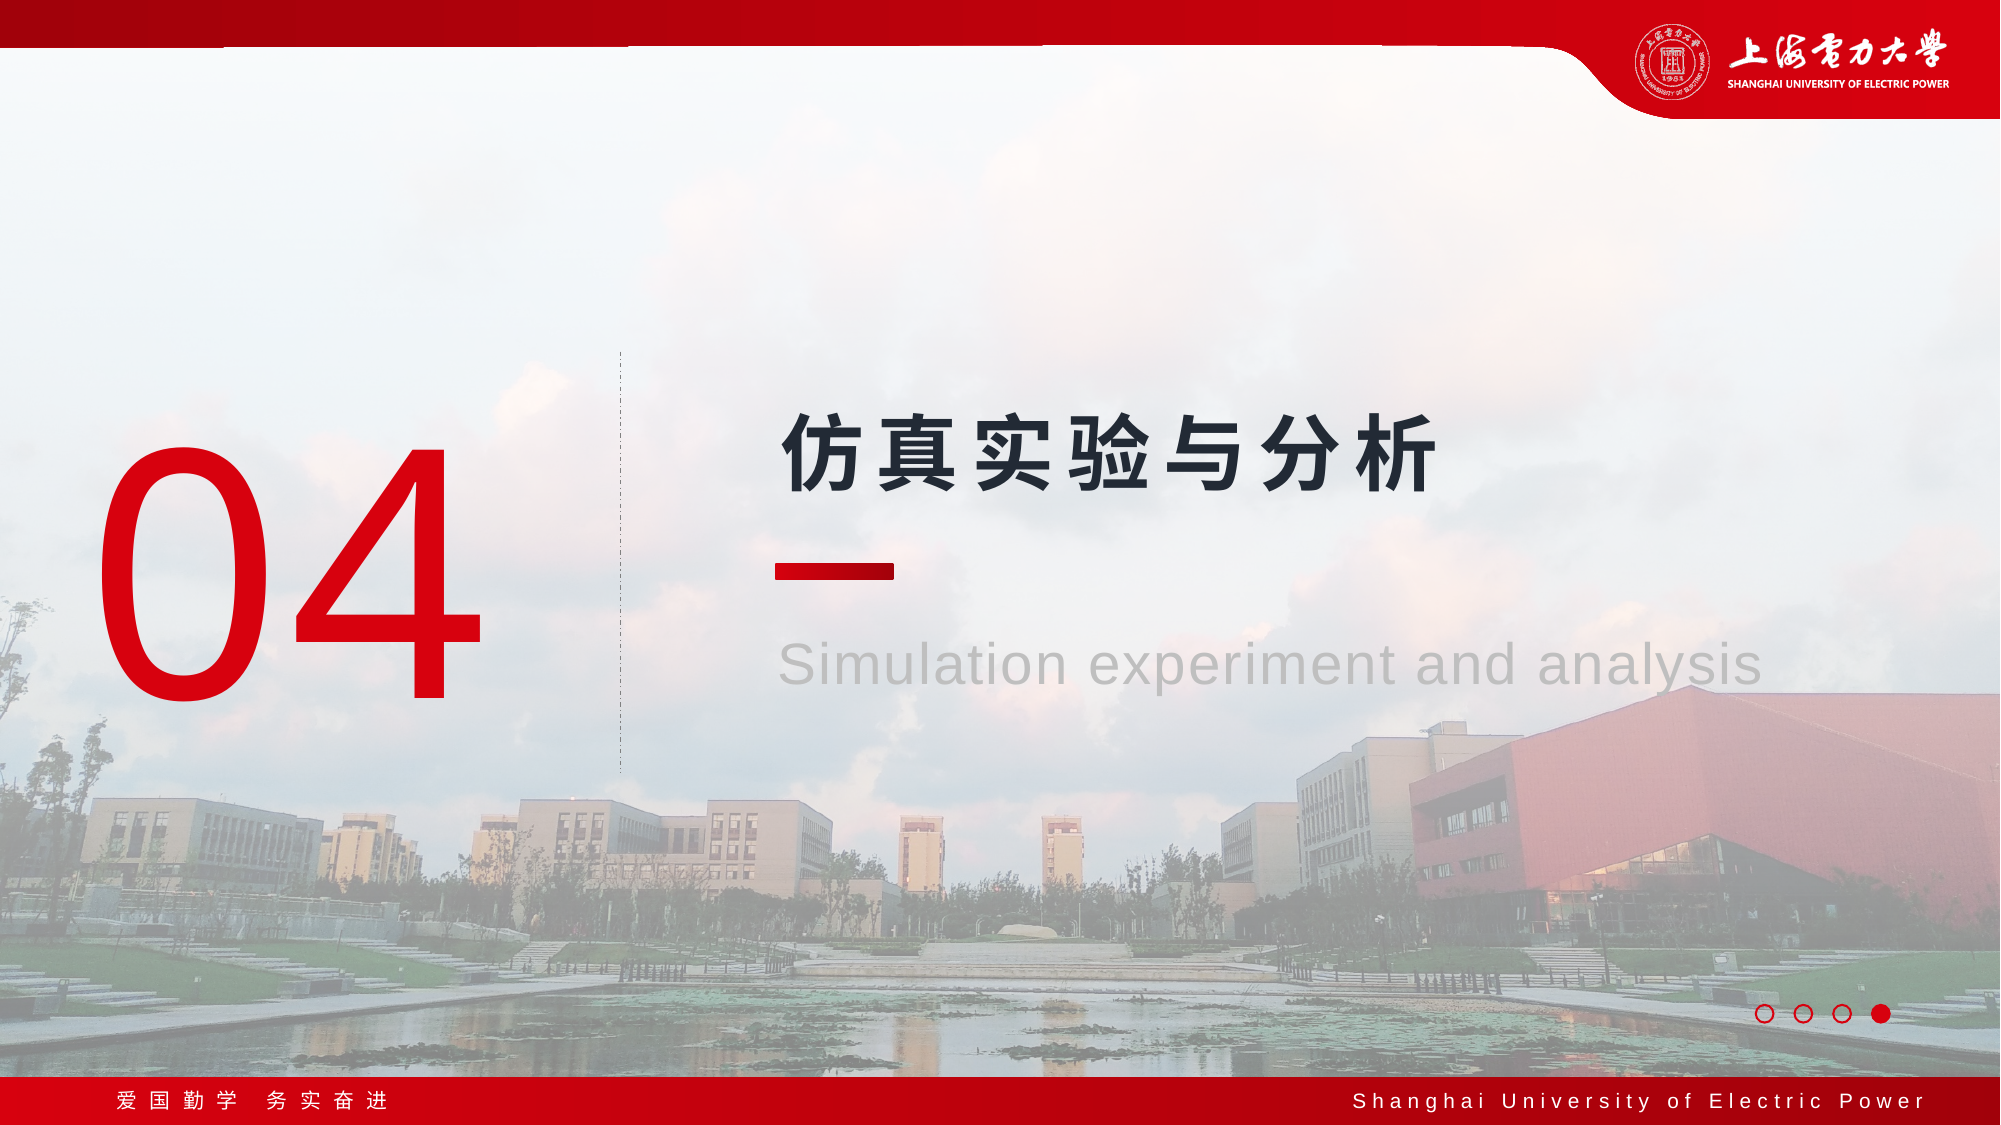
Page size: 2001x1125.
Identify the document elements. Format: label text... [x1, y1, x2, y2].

text_box Simulation experiment and analysis [762, 619, 1780, 705]
text_box [774, 562, 894, 581]
text_box 04 [71, 345, 503, 776]
picture [1635, 24, 1949, 100]
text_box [1755, 1004, 1890, 1023]
text_box 仿真实验与分析 [765, 393, 1454, 509]
